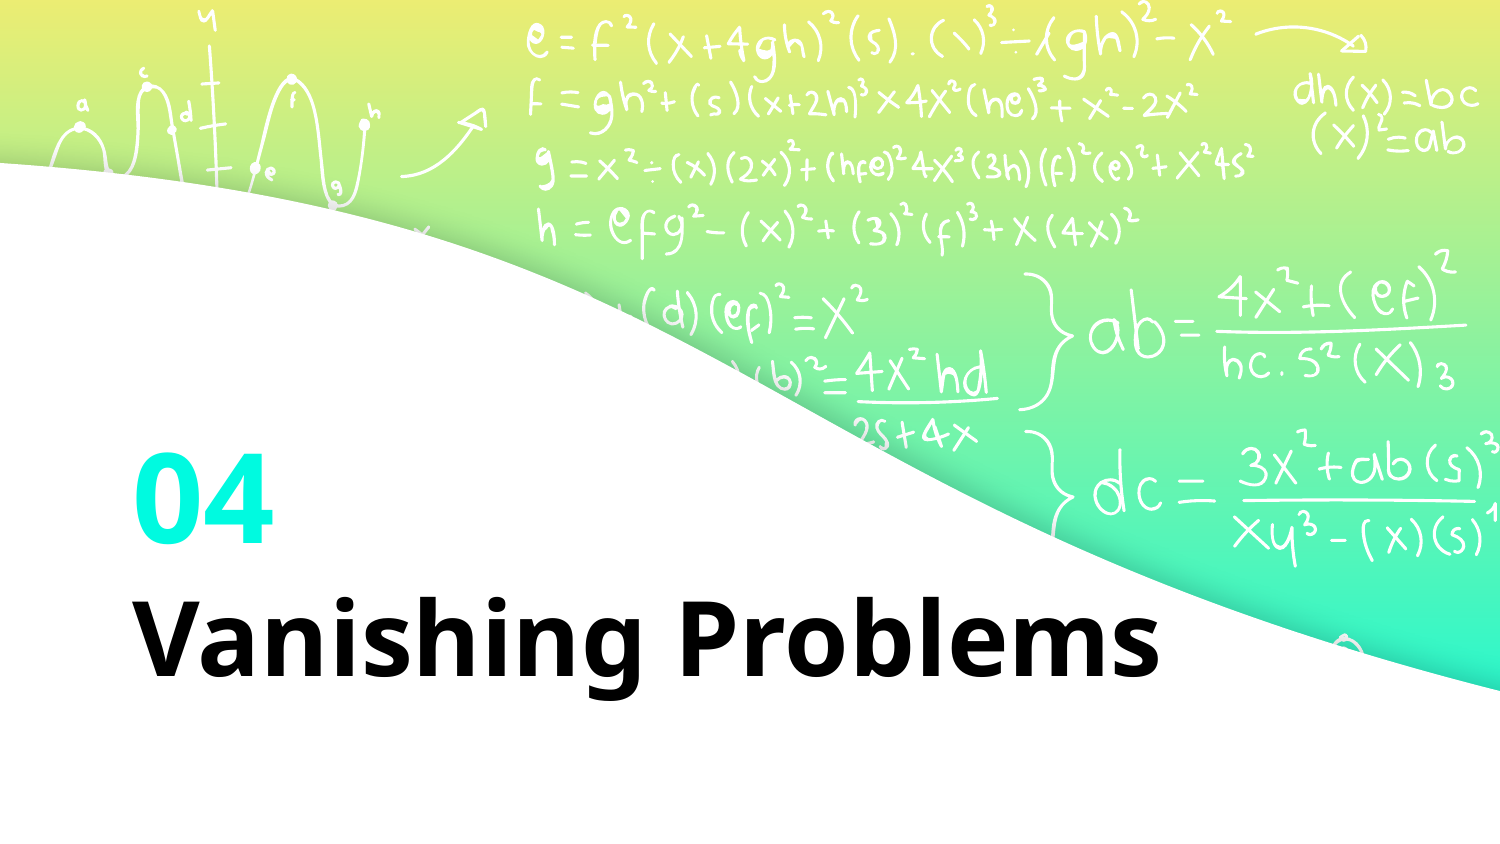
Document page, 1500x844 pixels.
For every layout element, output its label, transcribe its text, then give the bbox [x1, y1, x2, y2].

title Vanishing Problems [117, 447, 1208, 713]
title 04 [117, 421, 337, 566]
